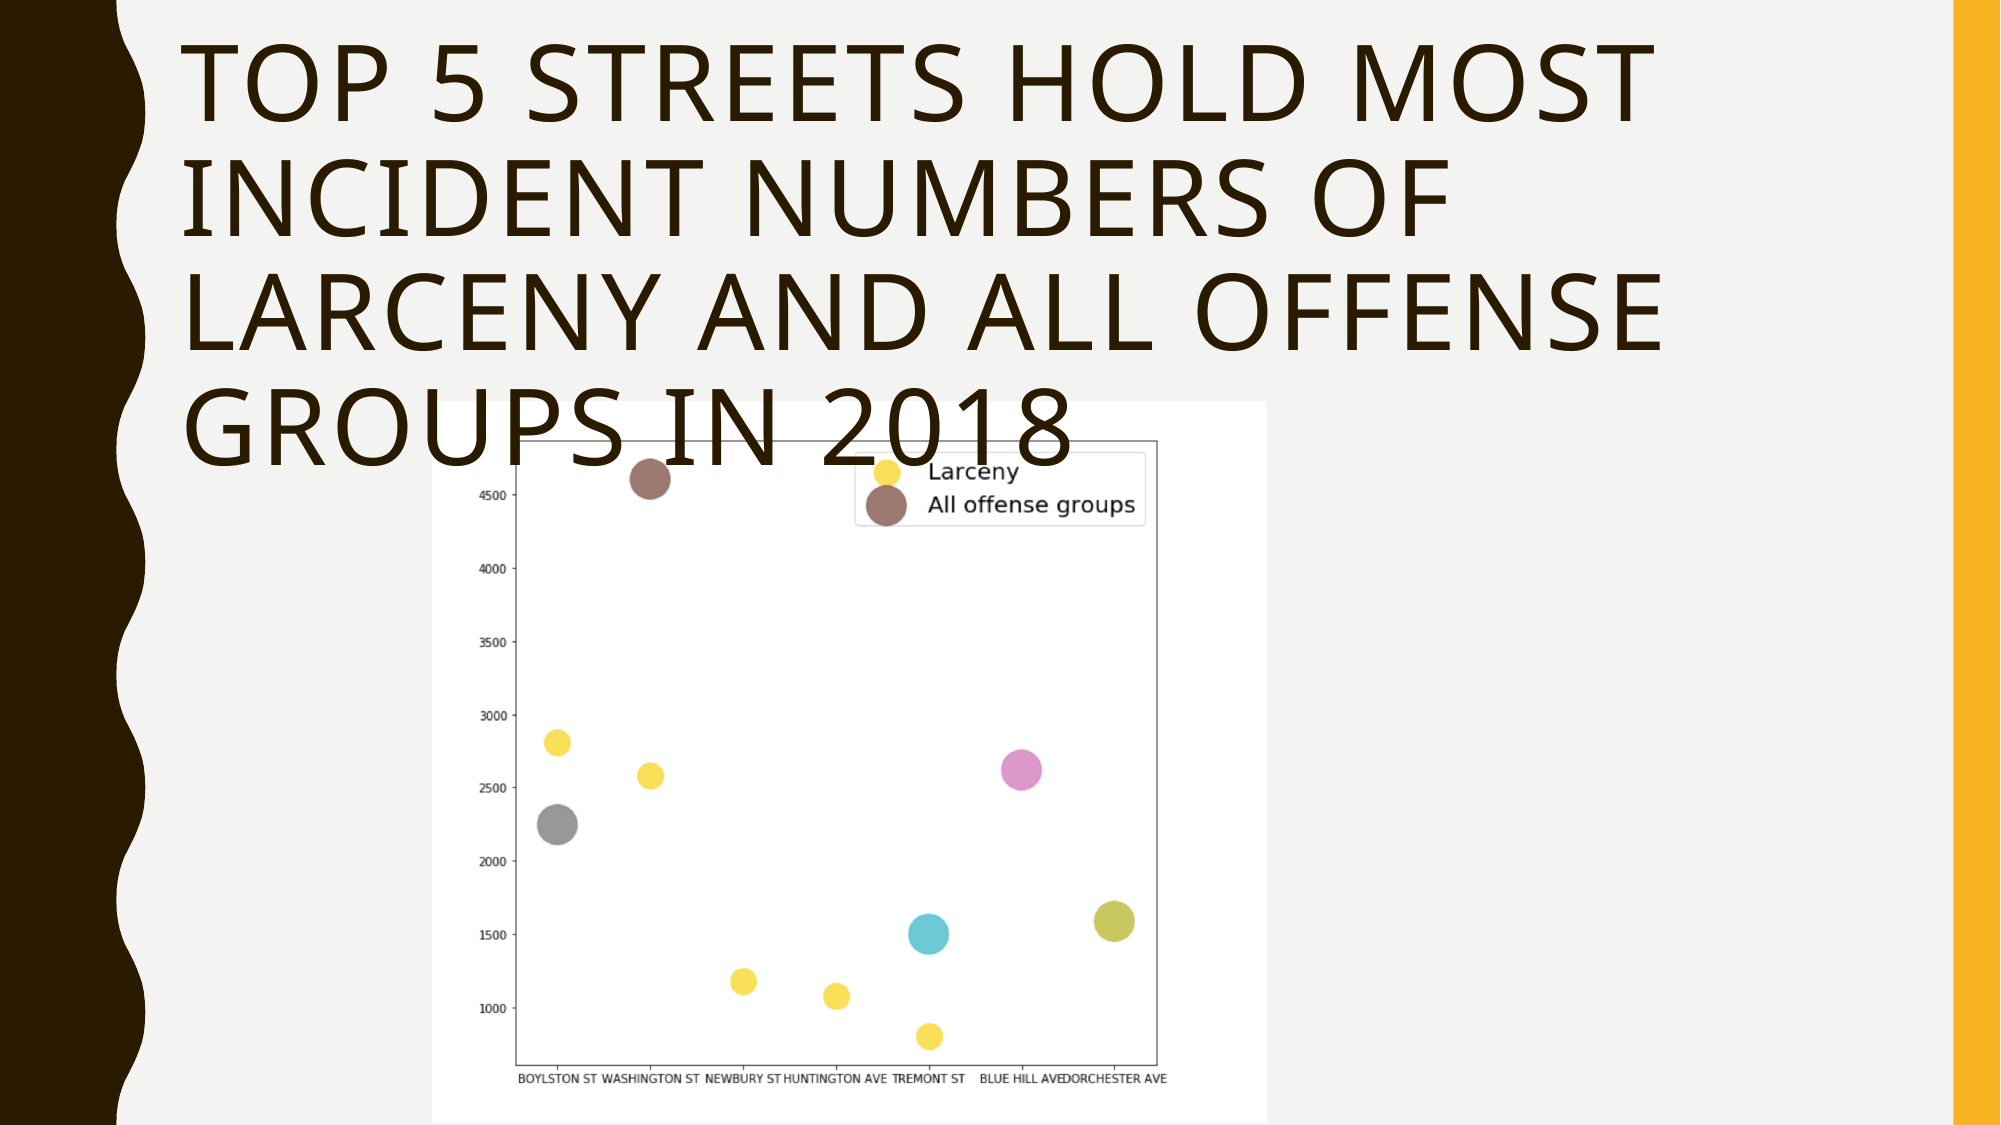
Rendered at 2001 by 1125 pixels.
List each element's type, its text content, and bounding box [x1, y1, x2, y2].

picture [432, 401, 1267, 1123]
text_box Top 5 streets hold most incident numbers of Larceny and all offense groups in 2018 [165, 22, 1835, 268]
